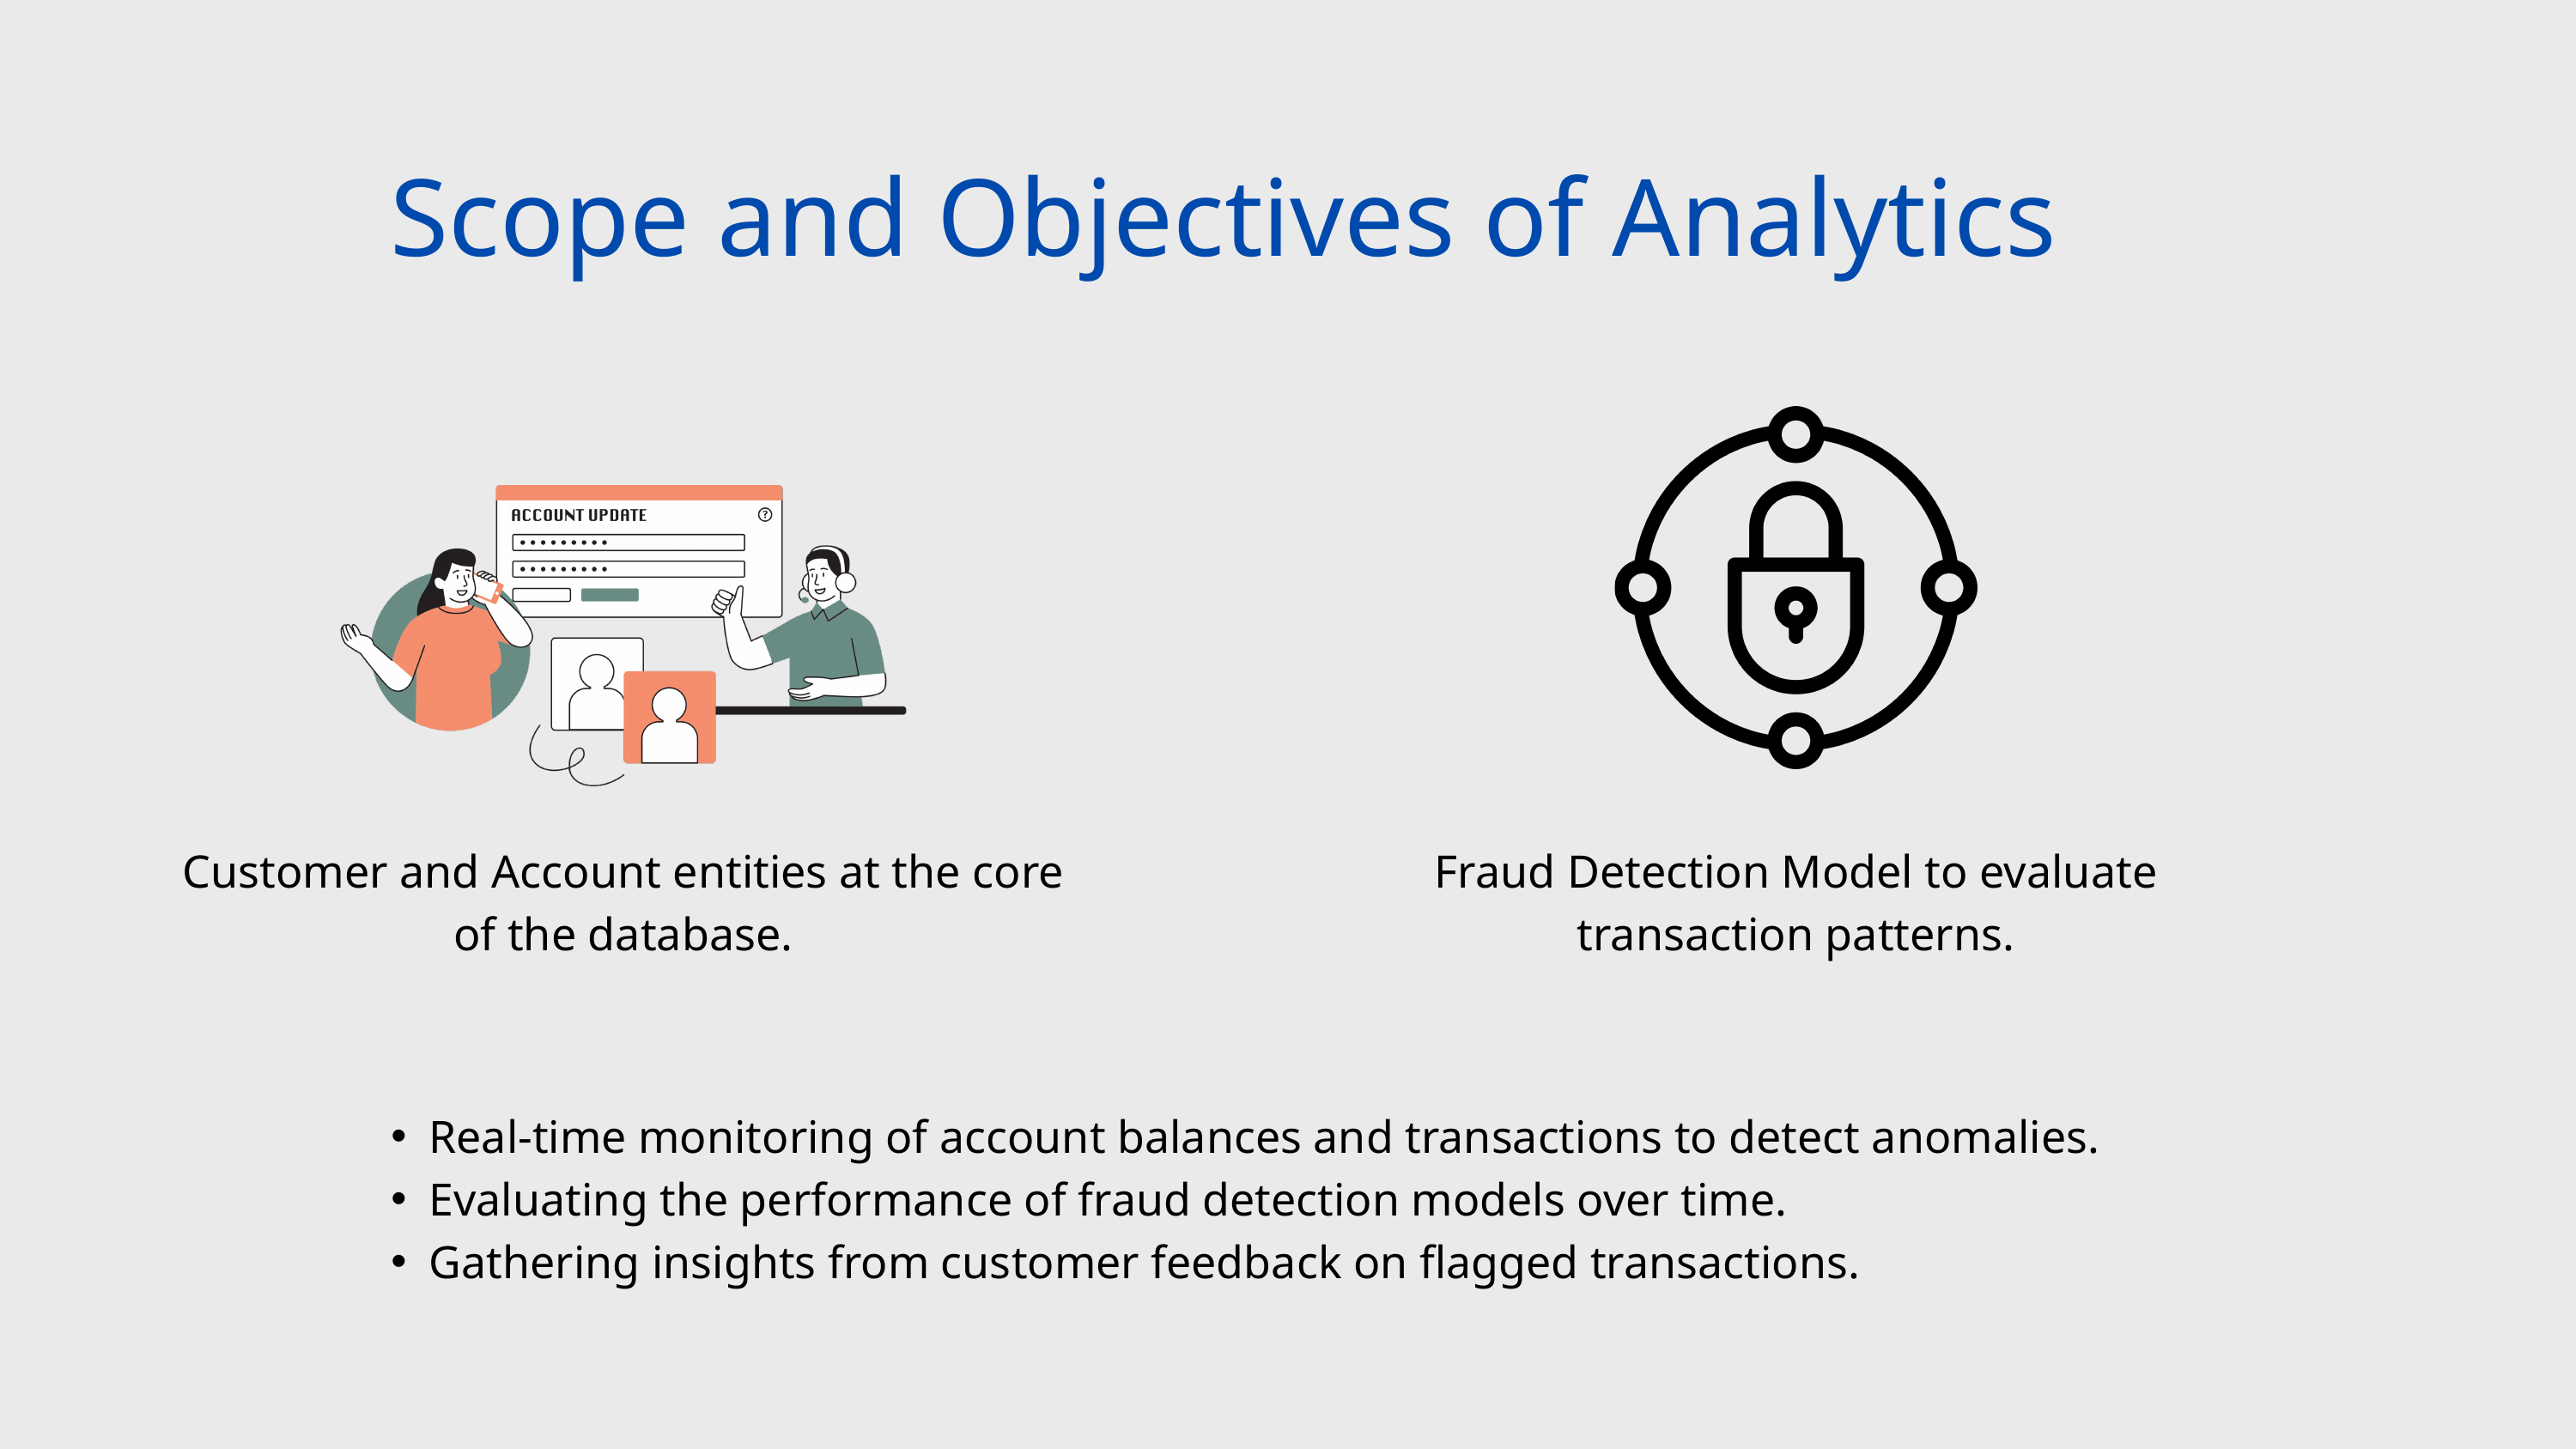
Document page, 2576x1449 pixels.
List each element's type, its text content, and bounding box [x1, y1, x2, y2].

text_box Customer and Account entities at the core of the database. [177, 834, 1070, 961]
text_box Fraud Detection Model to evaluate transaction patterns. [1420, 834, 2172, 961]
text_box [340, 485, 907, 786]
text_box [1614, 406, 1978, 769]
text_box Scope and Objectives of Analytics [340, 129, 2135, 278]
text_box Real-time monitoring of account balances and transactions to detect anomalies. Evaluating the performance of fraud detection models over time. Gathering insights from customer feedback on flagged transactions. [353, 1100, 2223, 1288]
